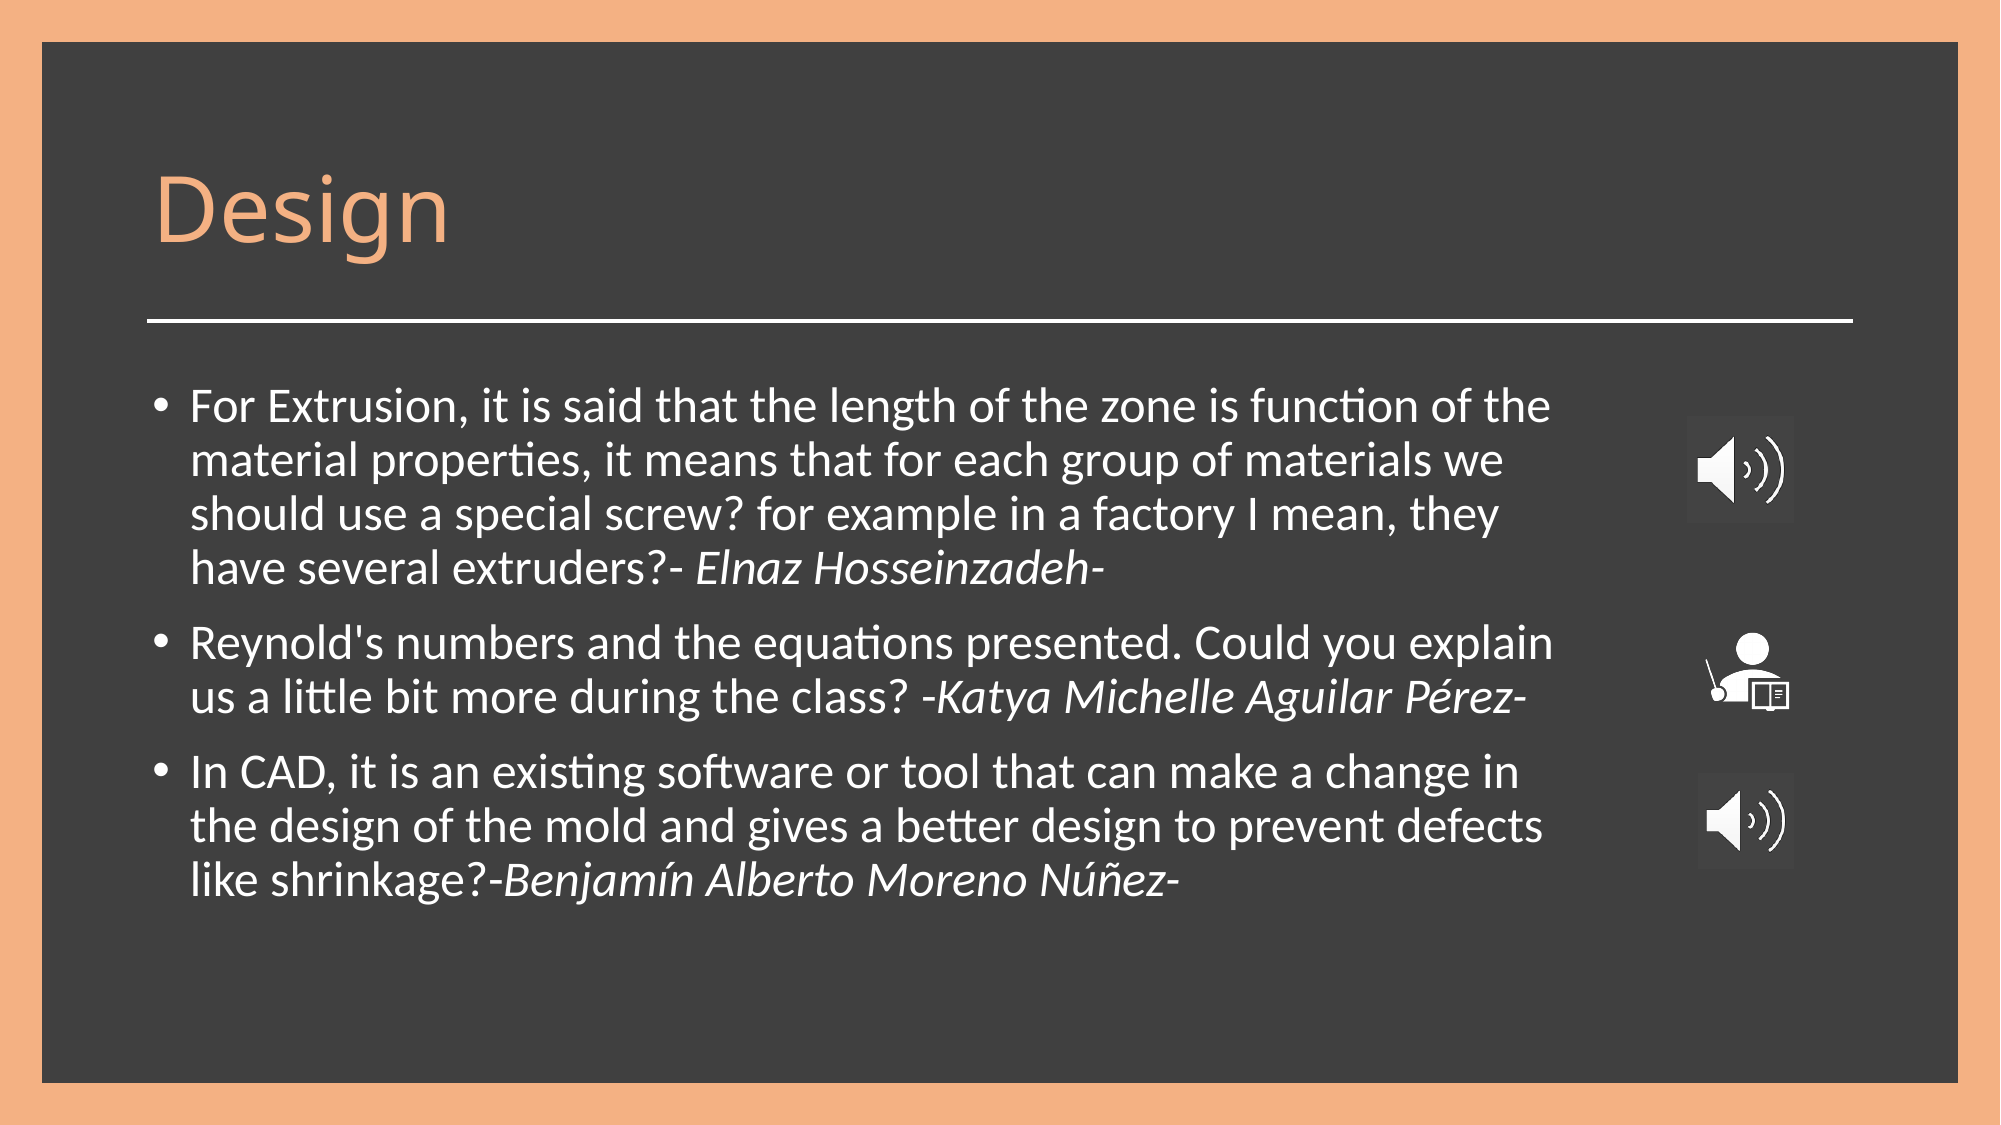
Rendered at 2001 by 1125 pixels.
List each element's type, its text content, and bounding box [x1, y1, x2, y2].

text_box [52, 51, 1948, 1073]
picture [1703, 618, 1802, 716]
picture [1686, 415, 1795, 524]
picture [1697, 772, 1795, 870]
title Design [137, 103, 1863, 322]
list For Extrusion, it is said that the length of the zone is function of the material properties, it means that for each group of materials we should use a special screw? for example in a factory I mean, they have several extruders?- Elnaz Hosseinzadeh- Reynold's numbers and the equations presented. Could you explain us a little bit more during the class? -Katya Michelle Aguilar Pérez- In CAD, it is an existing software or tool that can make a change in the design of the mold and gives a better design to prevent defects like shrinkage?-Benjamín Alberto Moreno Núñez- [137, 372, 1586, 973]
